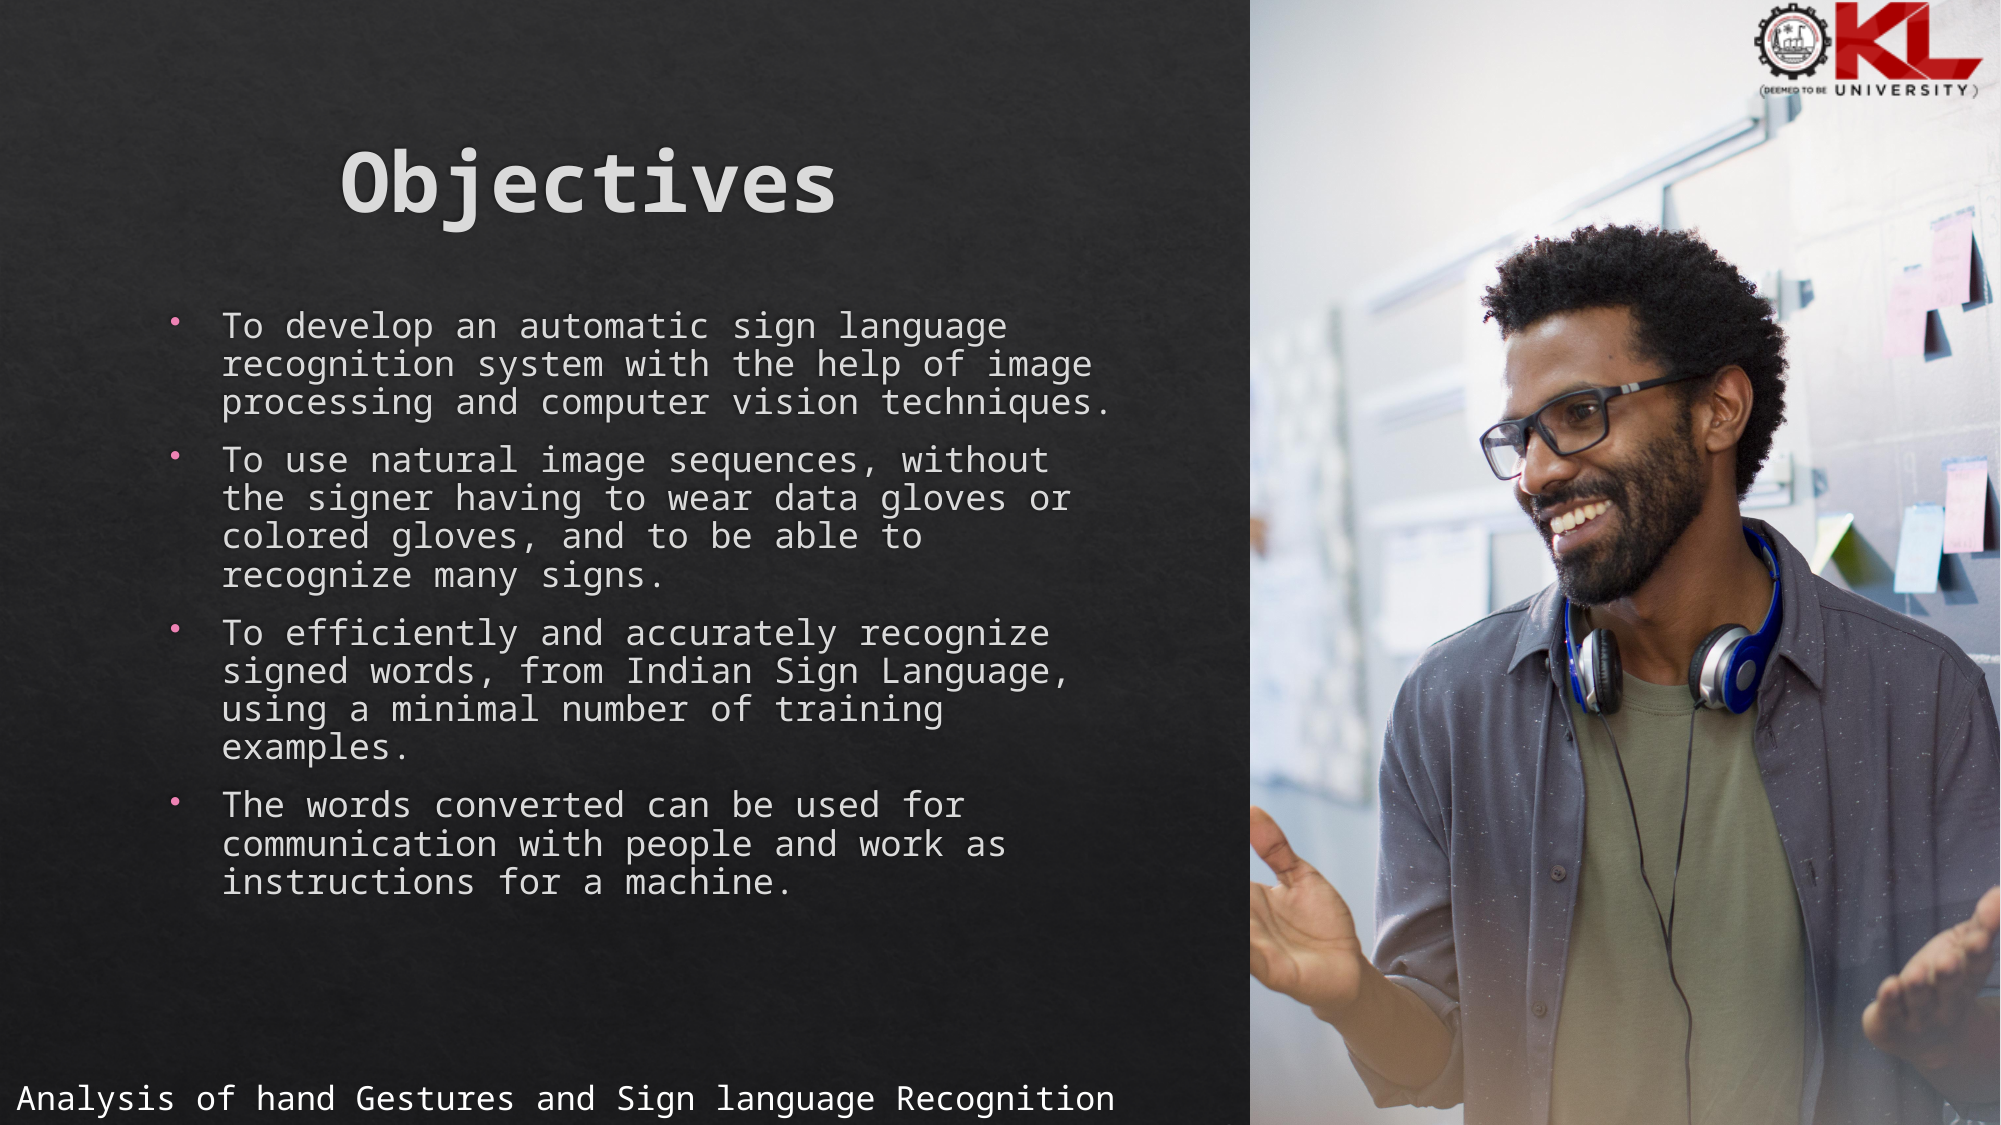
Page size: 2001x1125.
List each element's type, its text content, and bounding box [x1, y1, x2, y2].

list To develop an automatic sign language recognition system with the help of image processing and computer vision techniques. To use natural image sequences, without the signer having to wear data gloves or colored gloves, and to be able to recognize many signs. To efficiently and accurately recognize signed words, from Indian Sign Language, using a minimal number of training examples. The words converted can be used for communication with people and work as instructions for a machine. [149, 299, 1131, 935]
text_box Analysis of hand Gestures and Sign language Recognition 6 [1, 1069, 1241, 1125]
picture [1249, 0, 2000, 1125]
title Objectives [149, 99, 1131, 260]
